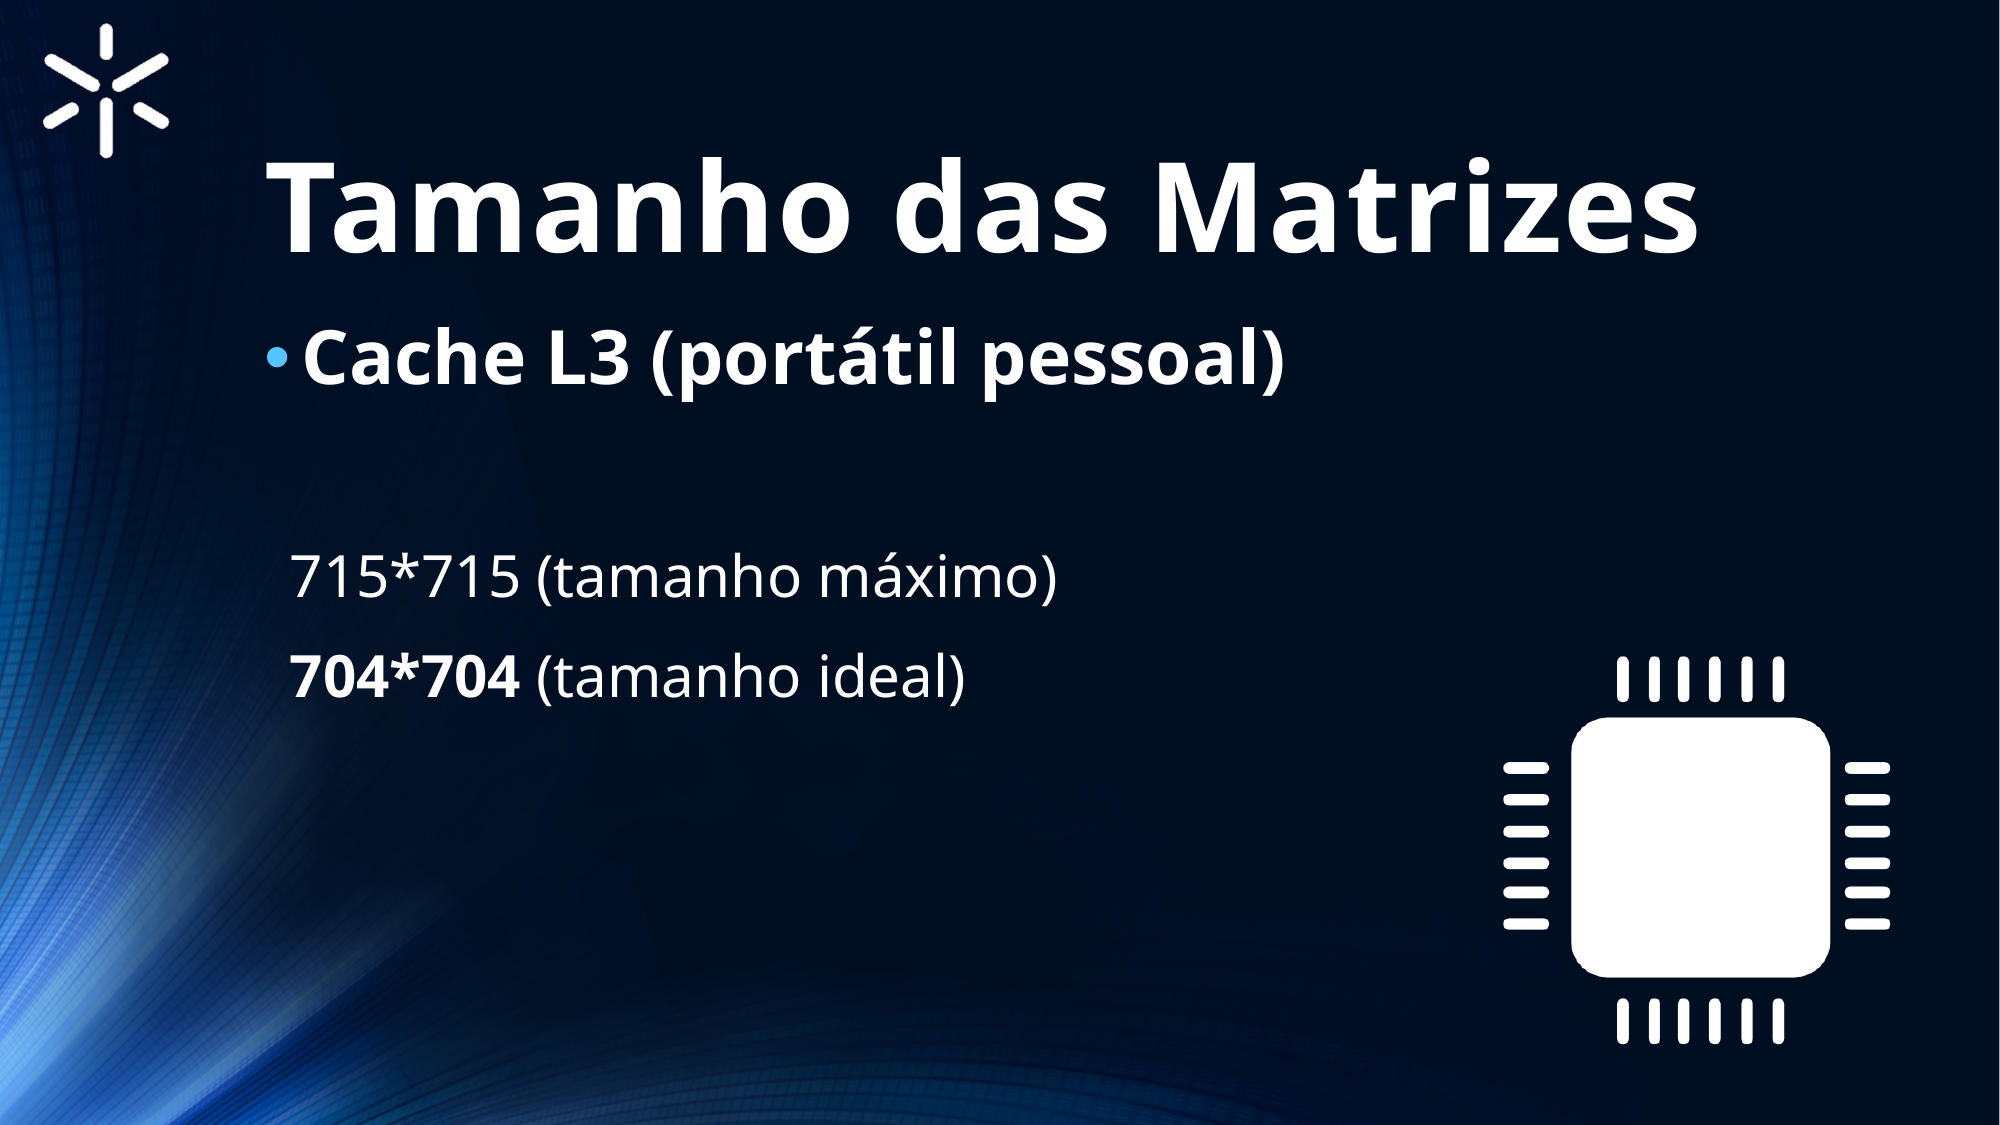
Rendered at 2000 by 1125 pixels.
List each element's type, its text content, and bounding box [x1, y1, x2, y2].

title Tamanho das Matrizes [249, 62, 1750, 288]
text_box 715*715 (tamanho máximo) 704*704 (tamanho ideal) [274, 432, 1774, 1013]
list Cache L3 (portátil pessoal) [249, 312, 1749, 988]
picture [0, 0, 2000, 1125]
